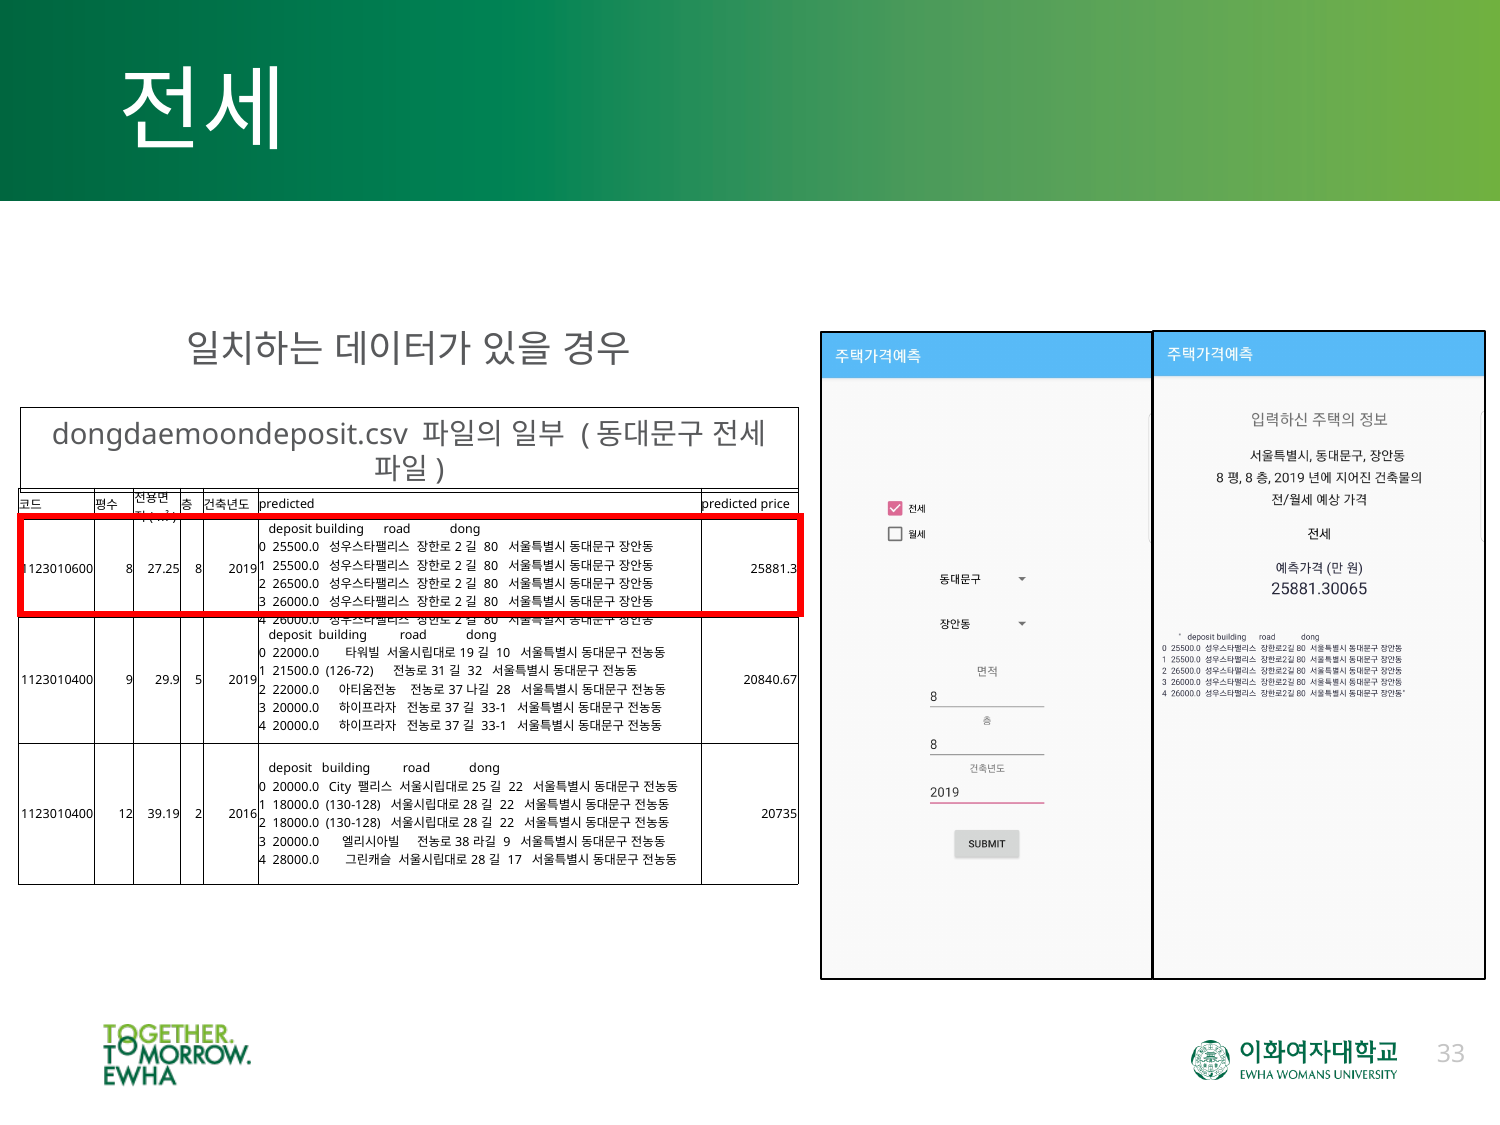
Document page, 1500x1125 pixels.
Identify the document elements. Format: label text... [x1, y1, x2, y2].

table_header 전용면적(㎡) [134, 489, 180, 515]
table_cell deposit building road dong 0 20000.0 City 팰리스 서울시립대로25길 22 서울특별시 동대문구 전농동 1 18000.0 (130-128) 서울시립대로28길 22 서울특별시 동대문구 전농동 2 18000.0 (130-128) 서울시립대로28길 22 서울특별시 동대문구 전농동 3 20000.0 엘리시아빌 전농로38라길 9 서울특별시 동대문구 전농동 4 28000.0 그린캐슬 서울시립대로28길 17 서울특별시 동대문구 전농동 [259, 744, 701, 884]
text_box [19, 515, 802, 615]
table_cell 39.19 [134, 744, 180, 884]
table_cell 5 [181, 618, 203, 743]
table_header 코드 [19, 489, 94, 515]
picture [822, 333, 1152, 979]
table_cell 29.9 [134, 618, 180, 743]
table_cell 2016 [204, 744, 258, 884]
table_header 층 [181, 489, 203, 515]
table_cell 20735 [702, 744, 798, 884]
table_header predicted [259, 489, 701, 515]
table_cell 12 [95, 744, 133, 884]
table_header 건축년도 [204, 489, 258, 515]
title 전세 [103, 4, 1397, 222]
picture [1154, 331, 1484, 978]
table_cell 2019 [204, 618, 258, 743]
text_box dongdaemoondeposit.csv 파일의 일부 (동대문구 전세 파일) [20, 407, 799, 488]
table_cell deposit building road dong 0 22000.0 타워빌 서울시립대로19길 10 서울특별시 동대문구 전농동 1 21500.0 (126-72) 전농로31길 32 서울특별시 동대문구 전농동 2 22000.0 아티움전농 전농로37나길 28 서울특별시 동대문구 전농동 3 20000.0 하이프라자 전농로37길 33-1 서울특별시 동대문구 전농동 4 20000.0 하이프라자 전농로37길 33-1 서울특별시 동대문구 전농동 [259, 618, 701, 743]
table_header predicted price [702, 489, 798, 515]
table_cell 20840.67 [702, 618, 798, 743]
table_header 평수 [95, 489, 133, 515]
picture [0, 0, 1500, 201]
table_cell 9 [95, 618, 133, 743]
text_box 일치하는 데이터가 있을 경우 [171, 317, 799, 378]
table_cell 2 [181, 744, 203, 884]
picture [103, 1024, 251, 1087]
slide_number 33 [1142, 1024, 1481, 1085]
table_cell 1123010400 [19, 744, 94, 884]
table_cell 1123010400 [19, 618, 94, 743]
